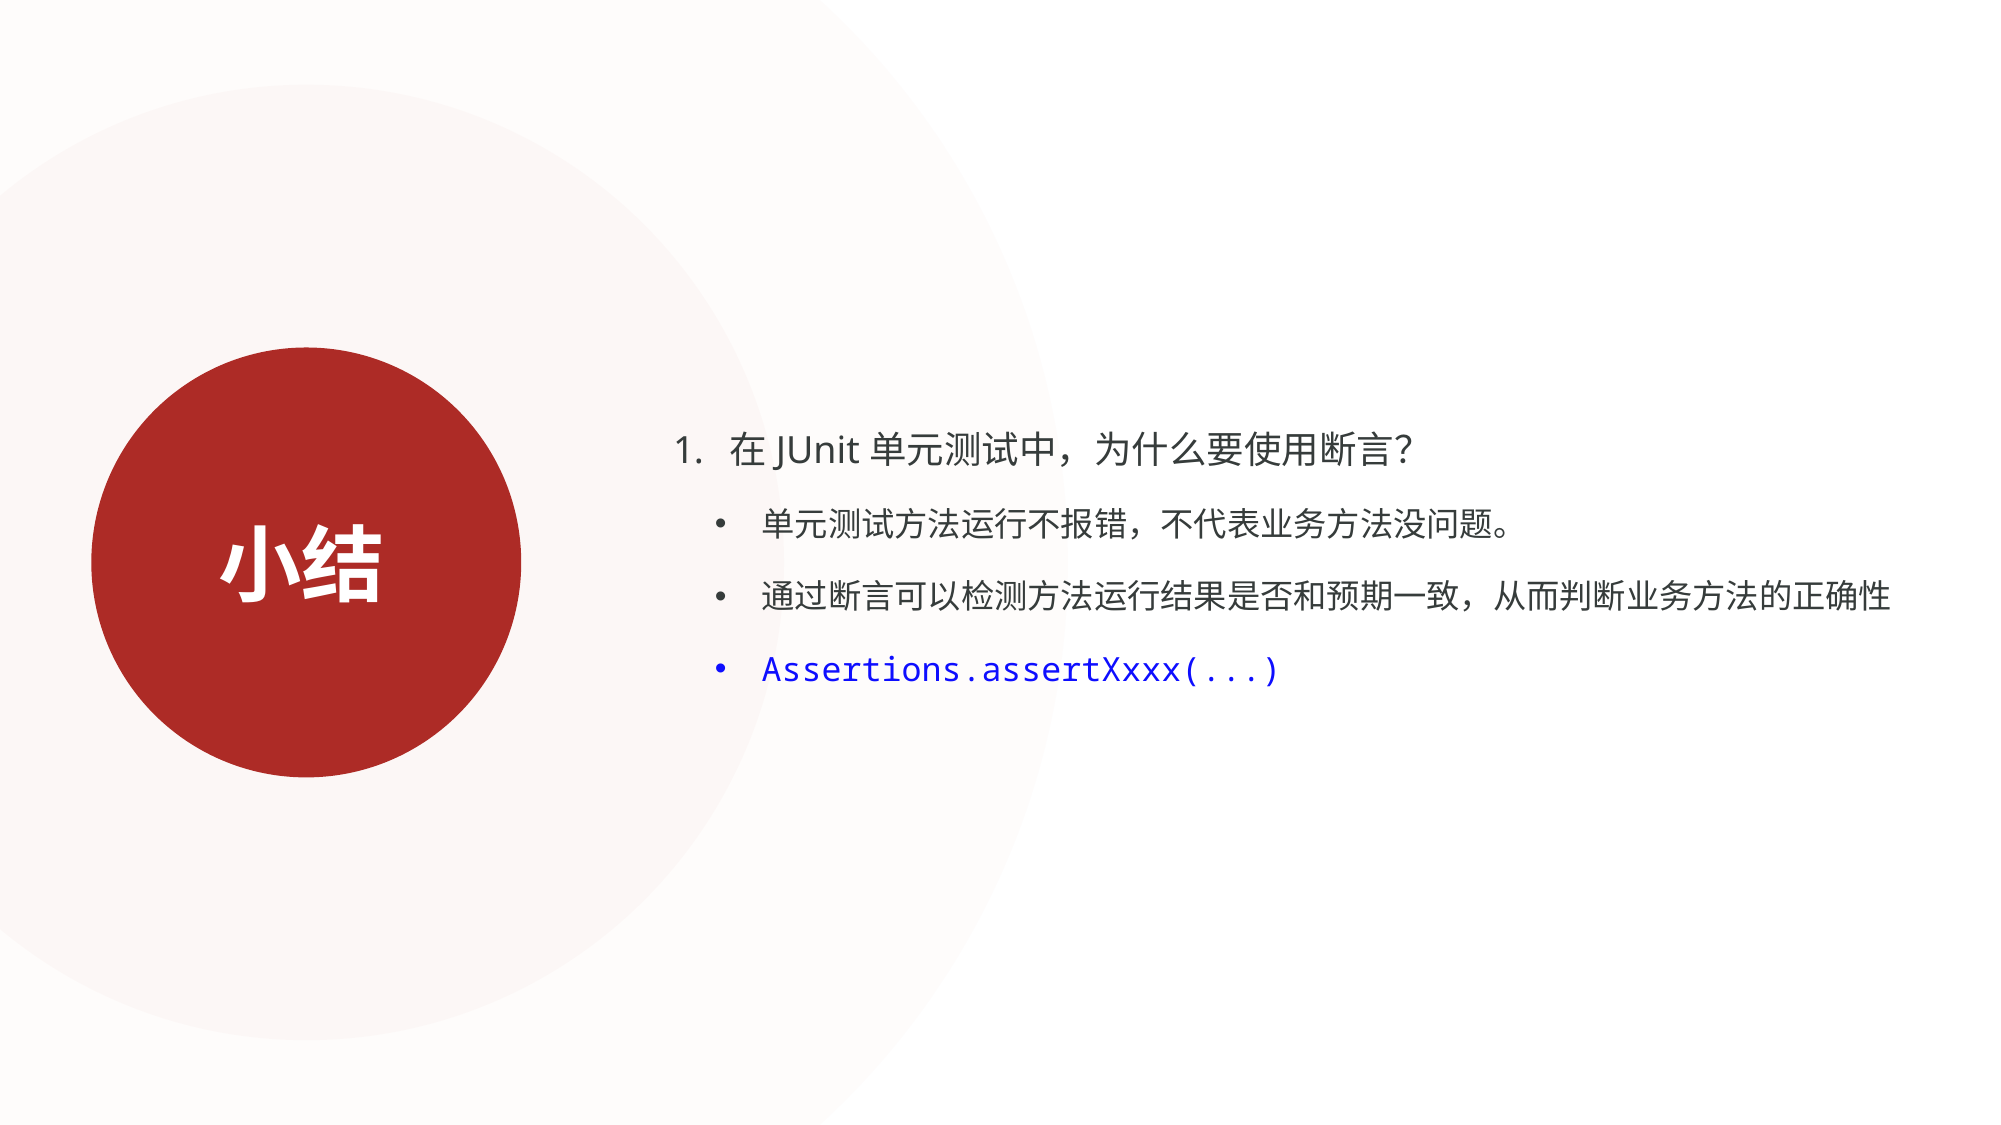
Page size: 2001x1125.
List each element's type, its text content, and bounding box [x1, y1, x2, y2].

text_box 在JUnit单元测试中，为什么要使用断言？ 单元测试方法运行不报错，不代表业务方法没问题。 通过断言可以检测方法运行结果是否和预期一致，从而判断业务方法的正确性 Assertions.assertXxxx(...) [658, 341, 1917, 750]
